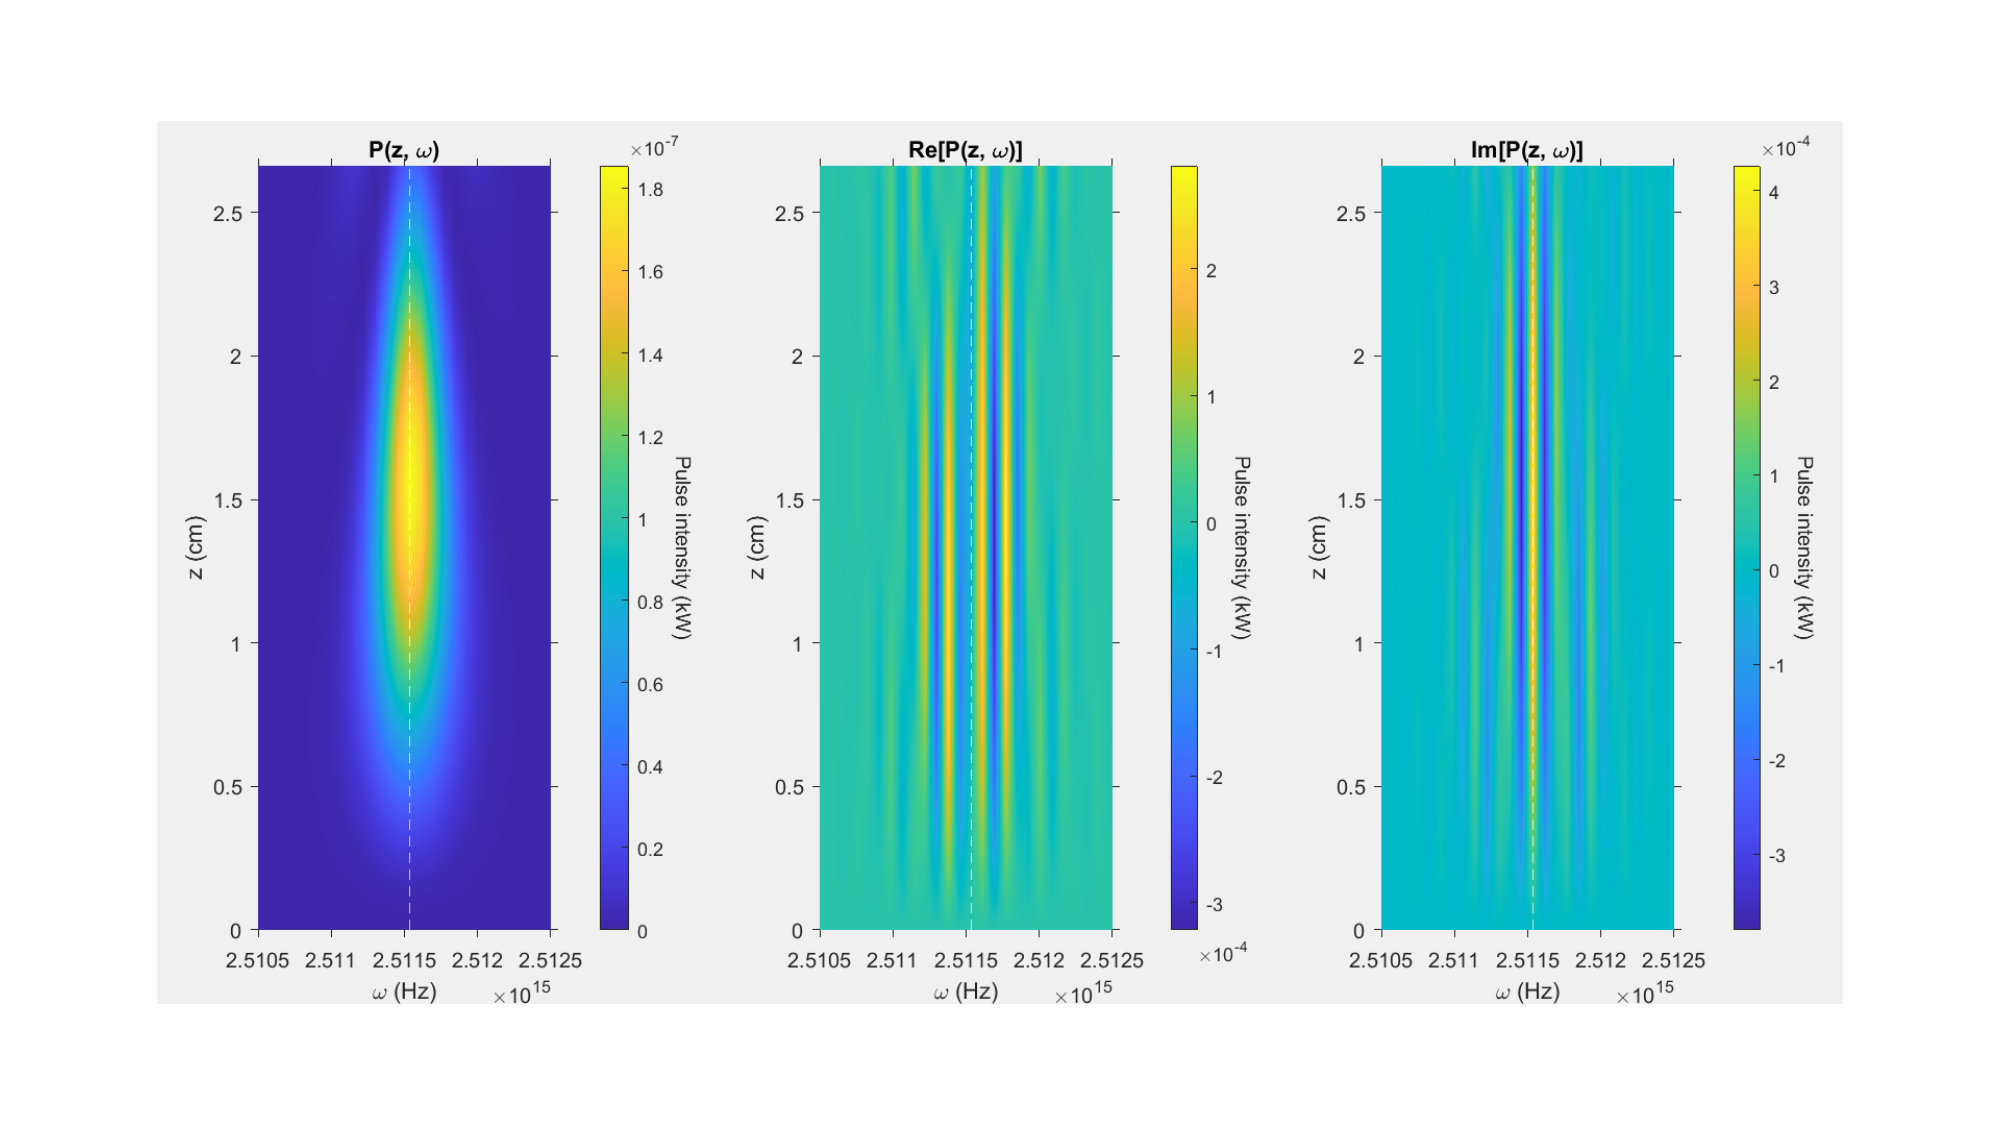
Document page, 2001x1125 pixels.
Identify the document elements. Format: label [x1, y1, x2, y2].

picture [156, 120, 1844, 1005]
